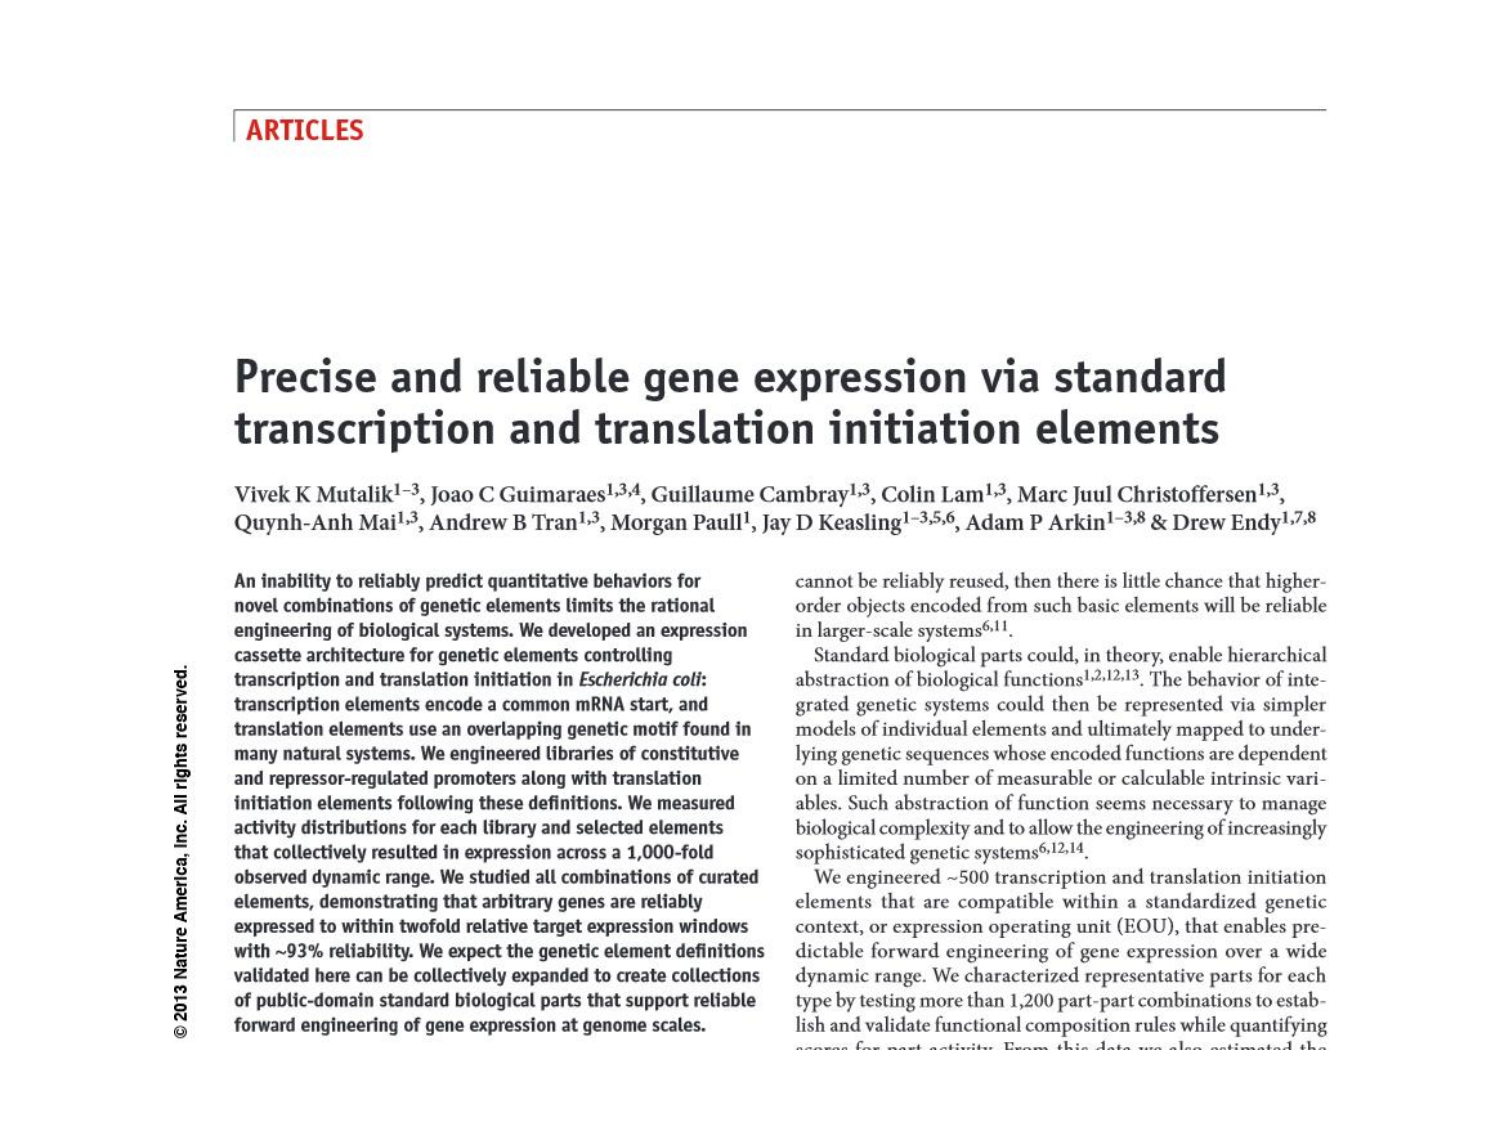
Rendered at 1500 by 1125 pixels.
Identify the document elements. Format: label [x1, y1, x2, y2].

picture [174, 99, 1374, 1051]
